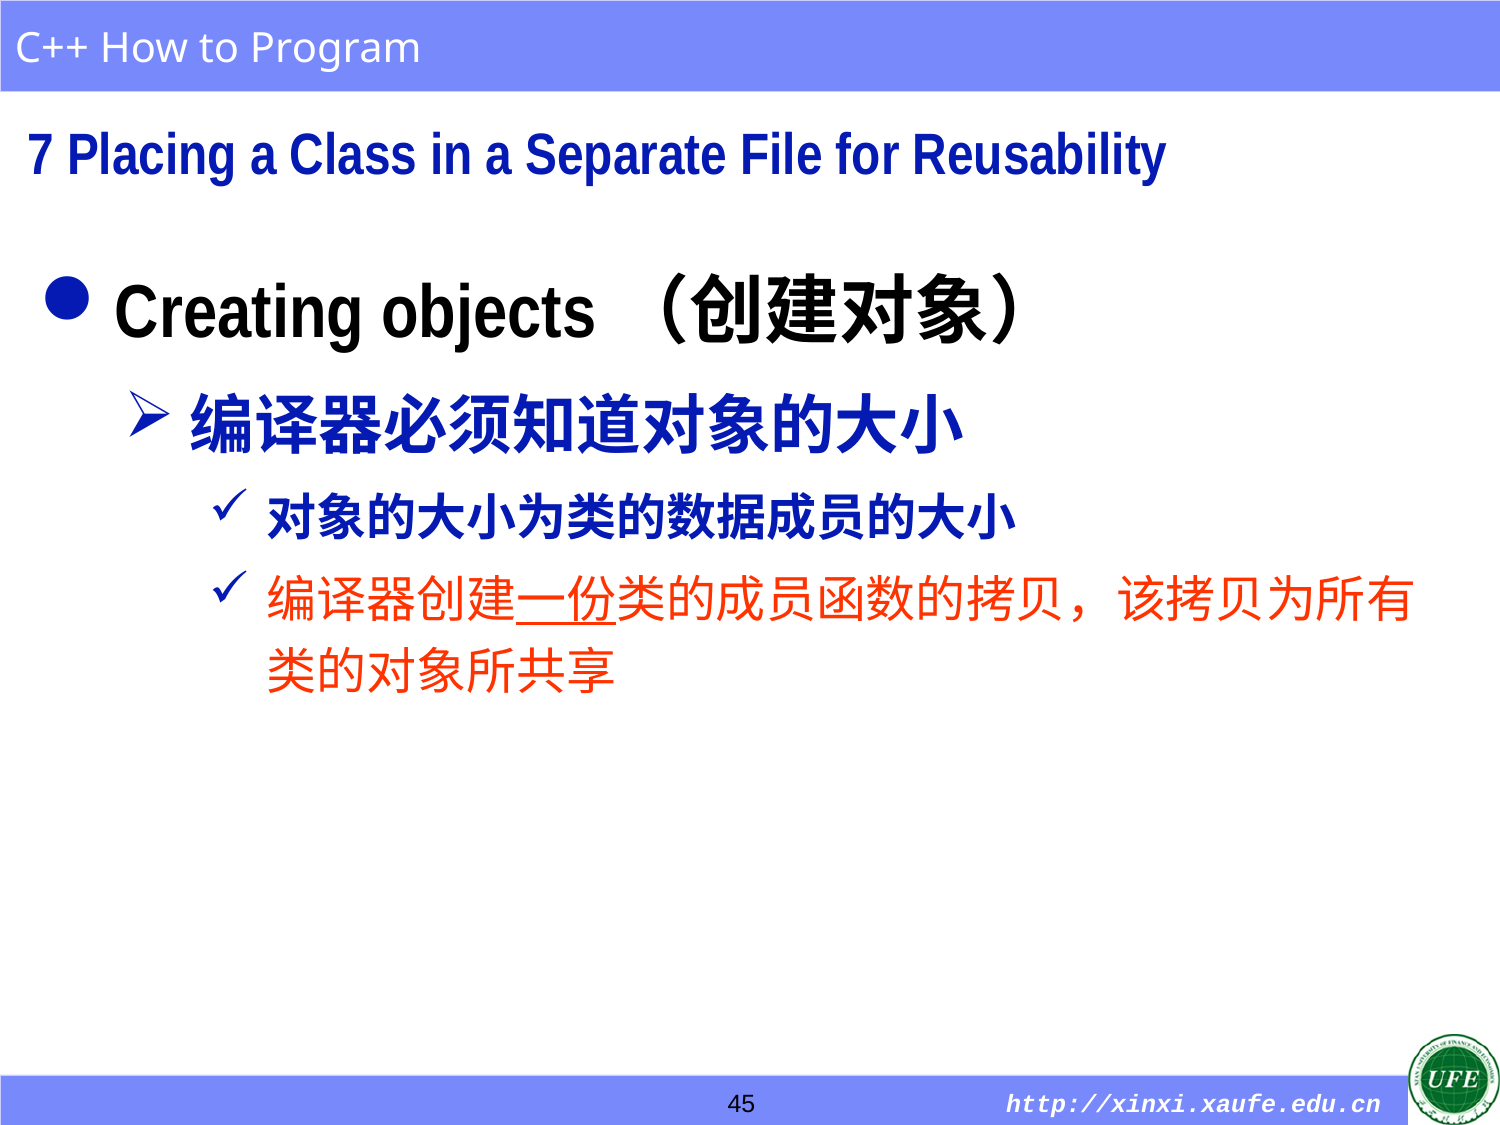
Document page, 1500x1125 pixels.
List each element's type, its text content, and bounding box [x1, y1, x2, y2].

picture [1408, 1034, 1500, 1125]
slide_number 45 [712, 1080, 775, 1121]
list Creating objects（创建对象） 编译器必须知道对象的大小 对象的大小为类的数据成员的大小 编译器创建一份类的成员函数的拷贝，该拷贝为所有类的对象所共享 [24, 237, 1475, 875]
text_box 7 Placing a Class in a Separate File for Reusability [12, 99, 1475, 213]
